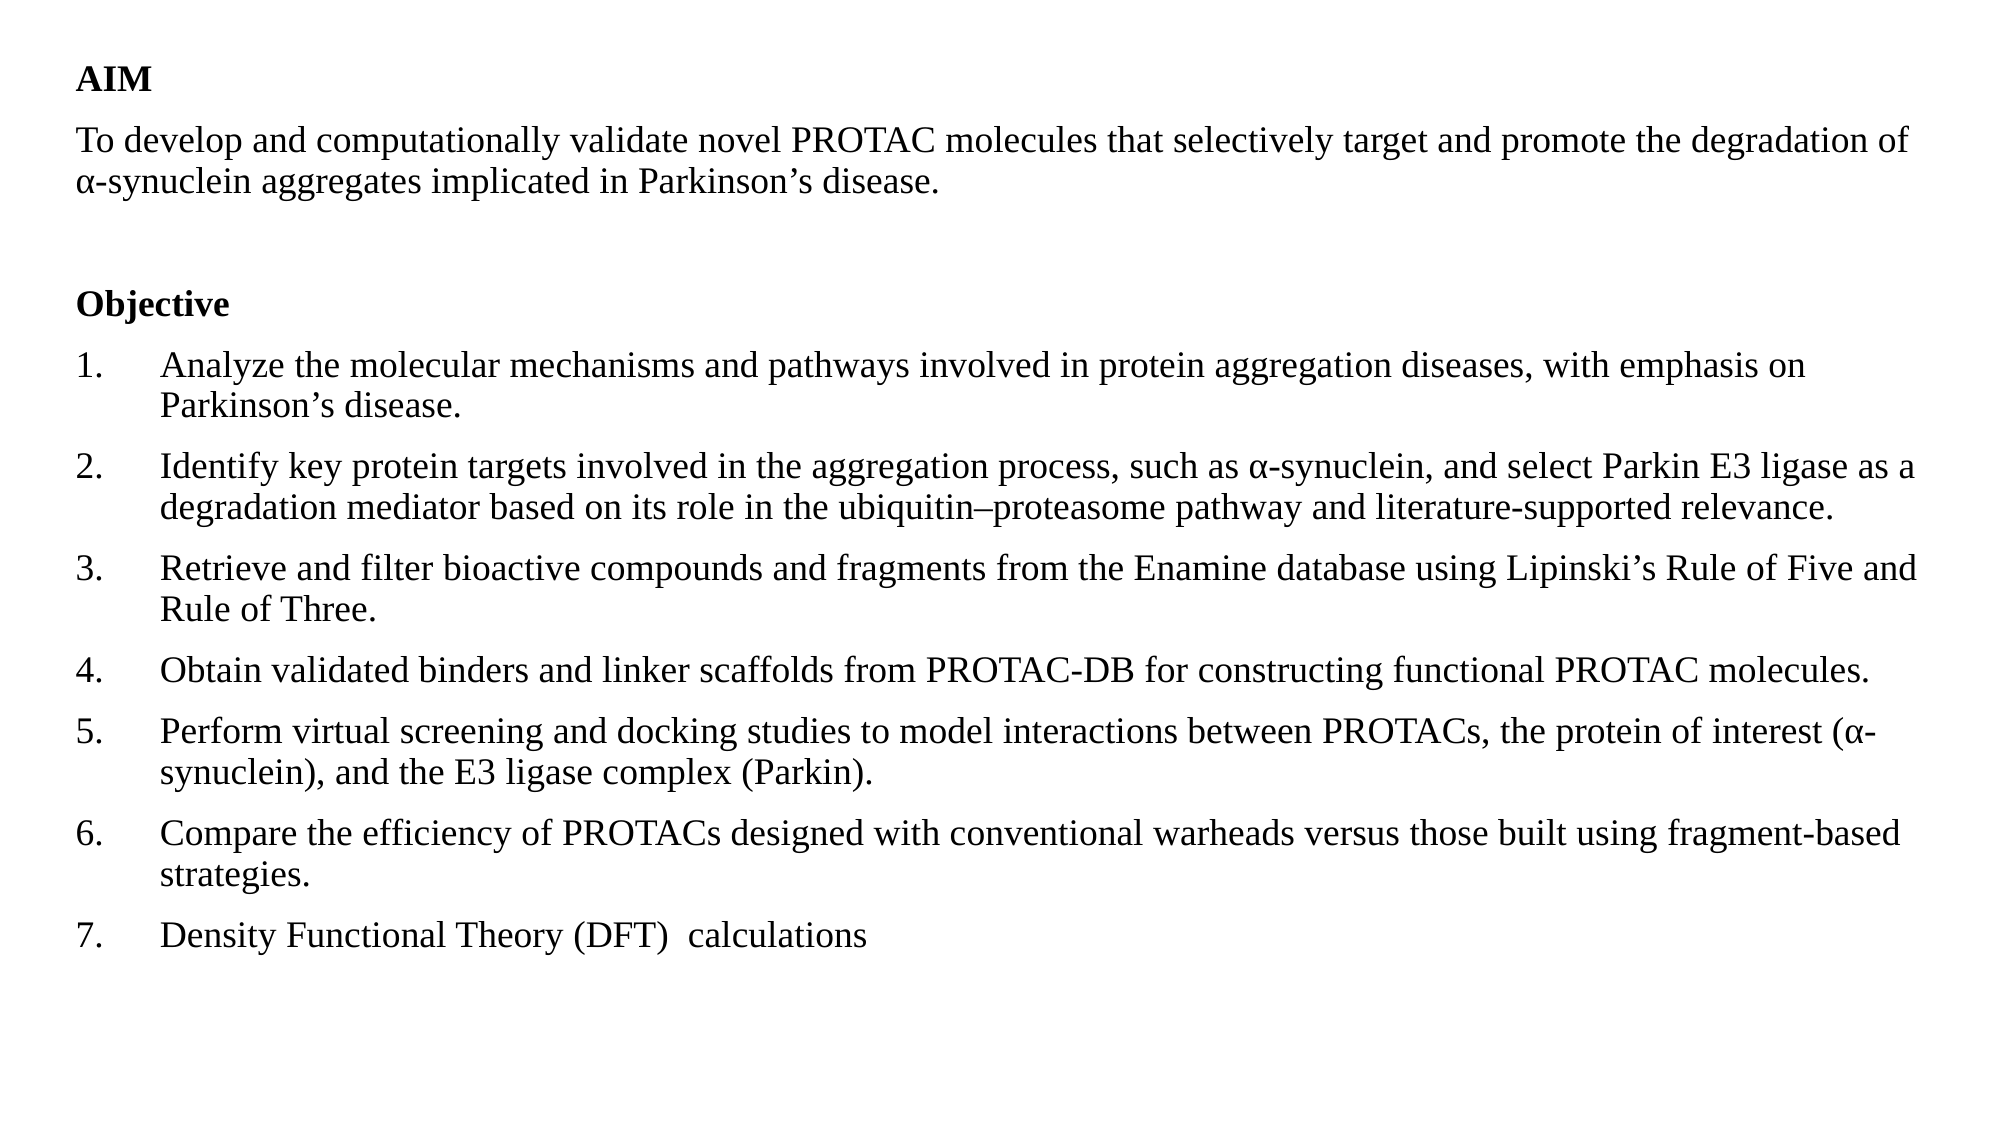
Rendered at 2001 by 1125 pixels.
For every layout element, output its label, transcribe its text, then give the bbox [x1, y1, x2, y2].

list AIM To develop and computationally validate novel PROTAC molecules that selectively target and promote the degradation of α-synuclein aggregates implicated in Parkinson’s disease. Objective Analyze the molecular mechanisms and pathways involved in protein aggregation diseases, with emphasis on Parkinson’s disease. Identify key protein targets involved in the aggregation process, such as α-synuclein, and select Parkin E3 ligase as a degradation mediator based on its role in the ubiquitin–proteasome pathway and literature-supported relevance. Retrieve and filter bioactive compounds and fragments from the Enamine database using Lipinski’s Rule of Five and Rule of Three. Obtain validated binders and linker scaffolds from PROTAC-DB for constructing functional PROTAC molecules. Perform virtual screening and docking studies to model interactions between PROTACs, the protein of interest (α-synuclein), and the E3 ligase complex (Parkin). Compare the efficiency of PROTACs designed with conventional warheads versus those built using fragment-based strategies. Density Functional Theory (DFT) calculations [60, 51, 1958, 1125]
